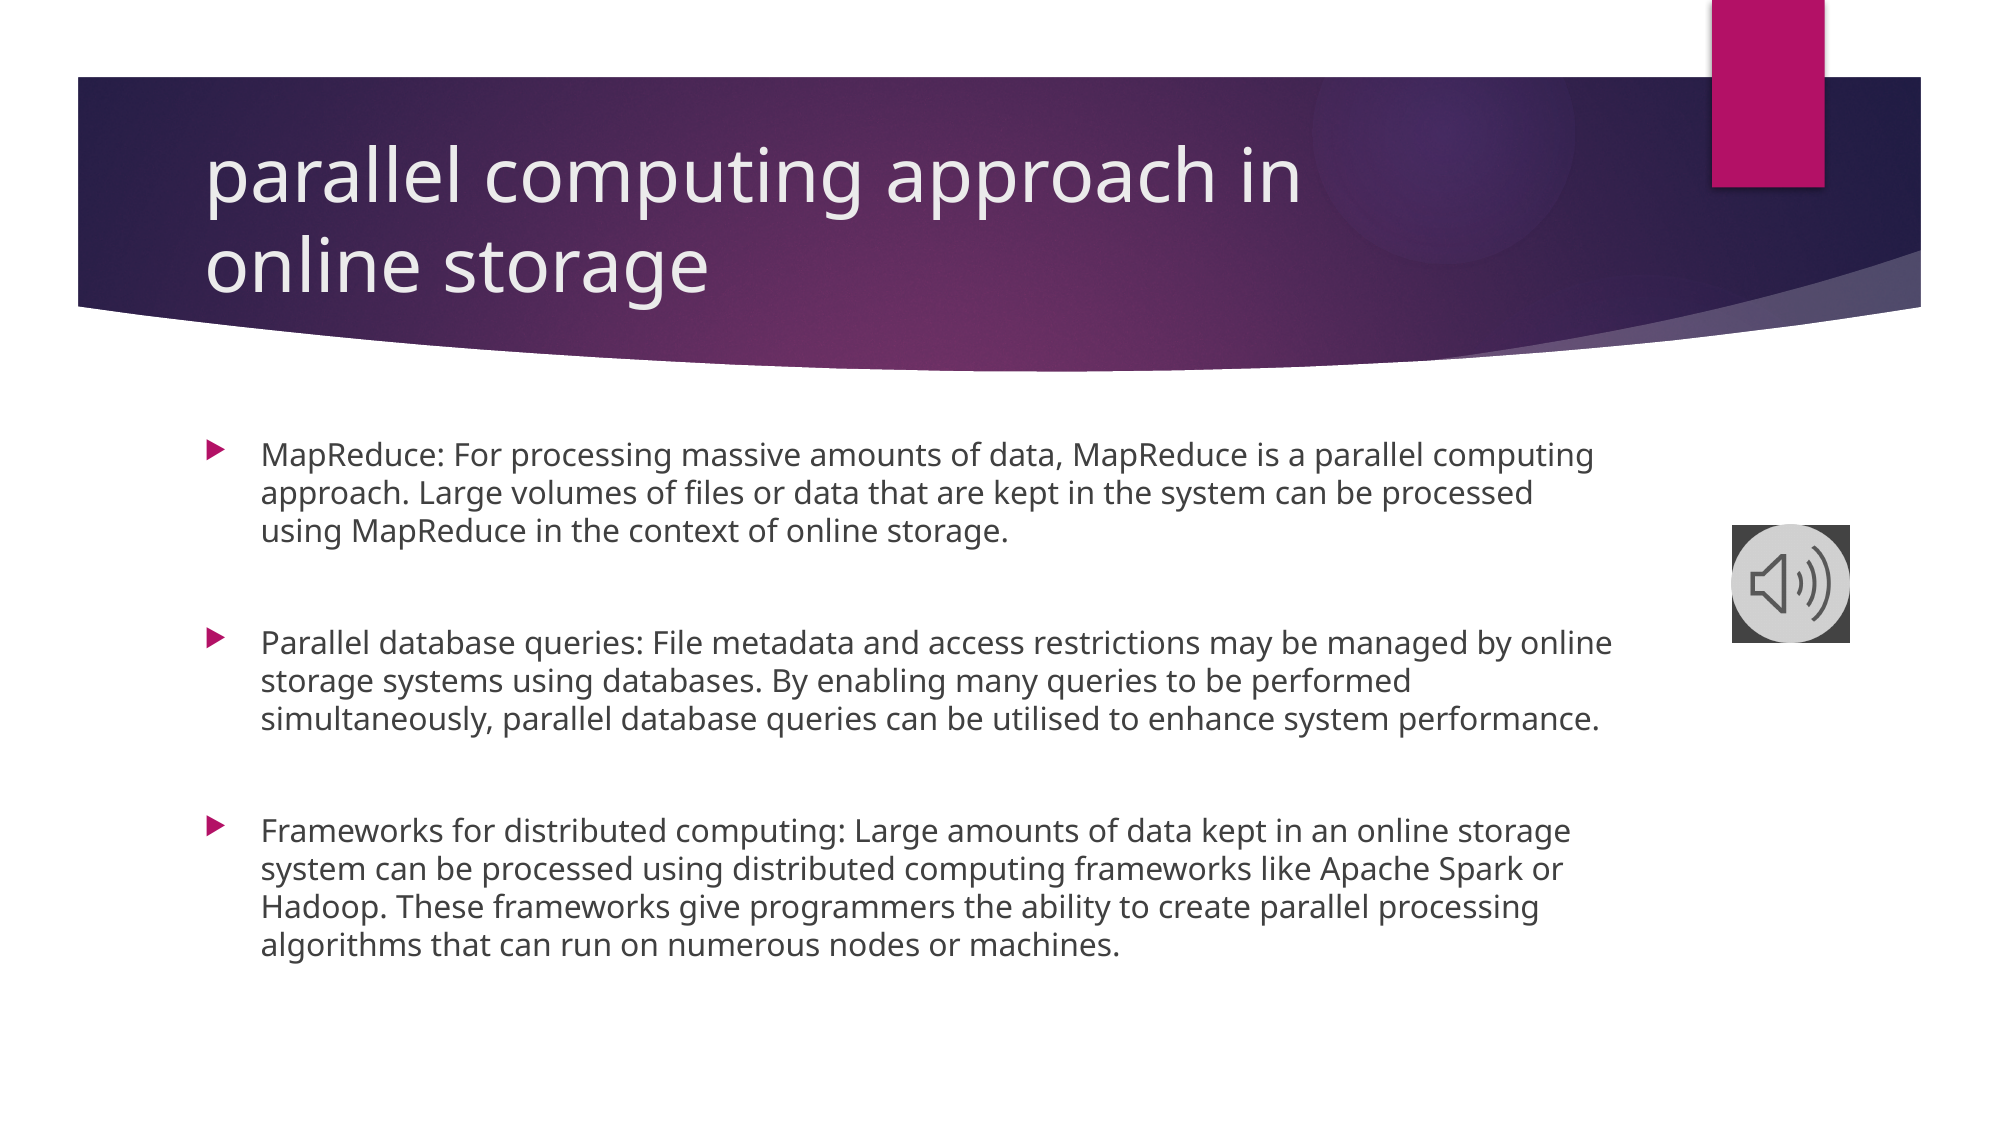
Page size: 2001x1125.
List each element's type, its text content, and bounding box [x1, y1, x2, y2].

title parallel computing approach in online storage [189, 159, 1627, 276]
list MapReduce: For processing massive amounts of data, MapReduce is a parallel computing approach. Large volumes of files or data that are kept in the system can be processed using MapReduce in the context of online storage. Parallel database queries: File metadata and access restrictions may be managed by online storage systems using databases. By enabling many queries to be performed simultaneously, parallel database queries can be utilised to enhance system performance. Frameworks for distributed computing: Large amounts of data kept in an online storage system can be processed using distributed computing frameworks like Apache Spark or Hadoop. These frameworks give programmers the ability to create parallel processing algorithms that can run on numerous nodes or machines. [189, 427, 1638, 988]
picture [1730, 523, 1851, 644]
